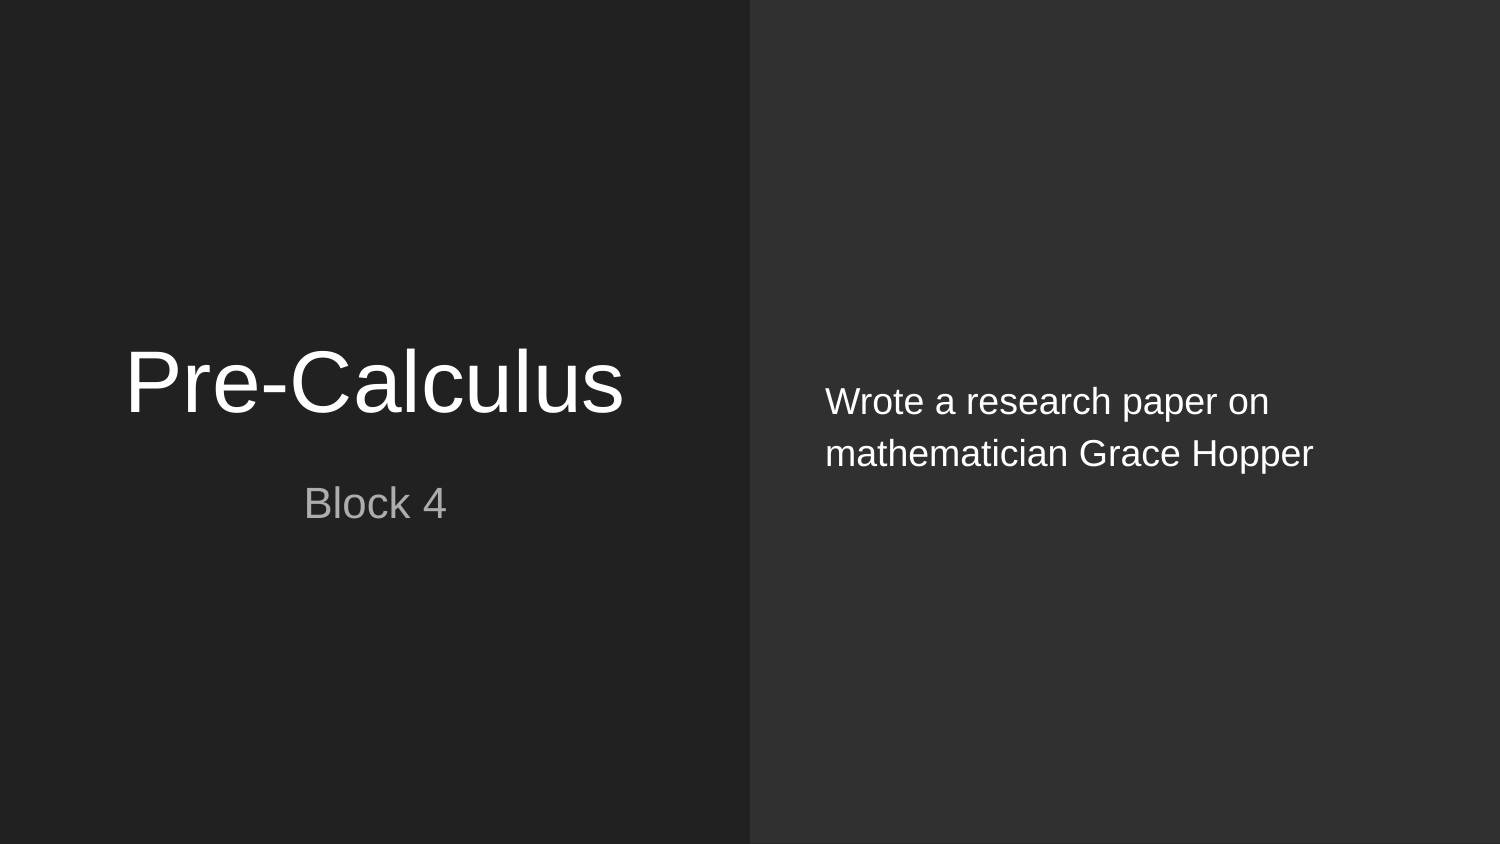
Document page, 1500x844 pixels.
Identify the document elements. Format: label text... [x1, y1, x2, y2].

list Wrote a research paper on mathematician Grace Hopper [810, 118, 1440, 725]
title Pre-Calculus [43, 202, 708, 446]
subtitle Block 4 [43, 459, 708, 663]
